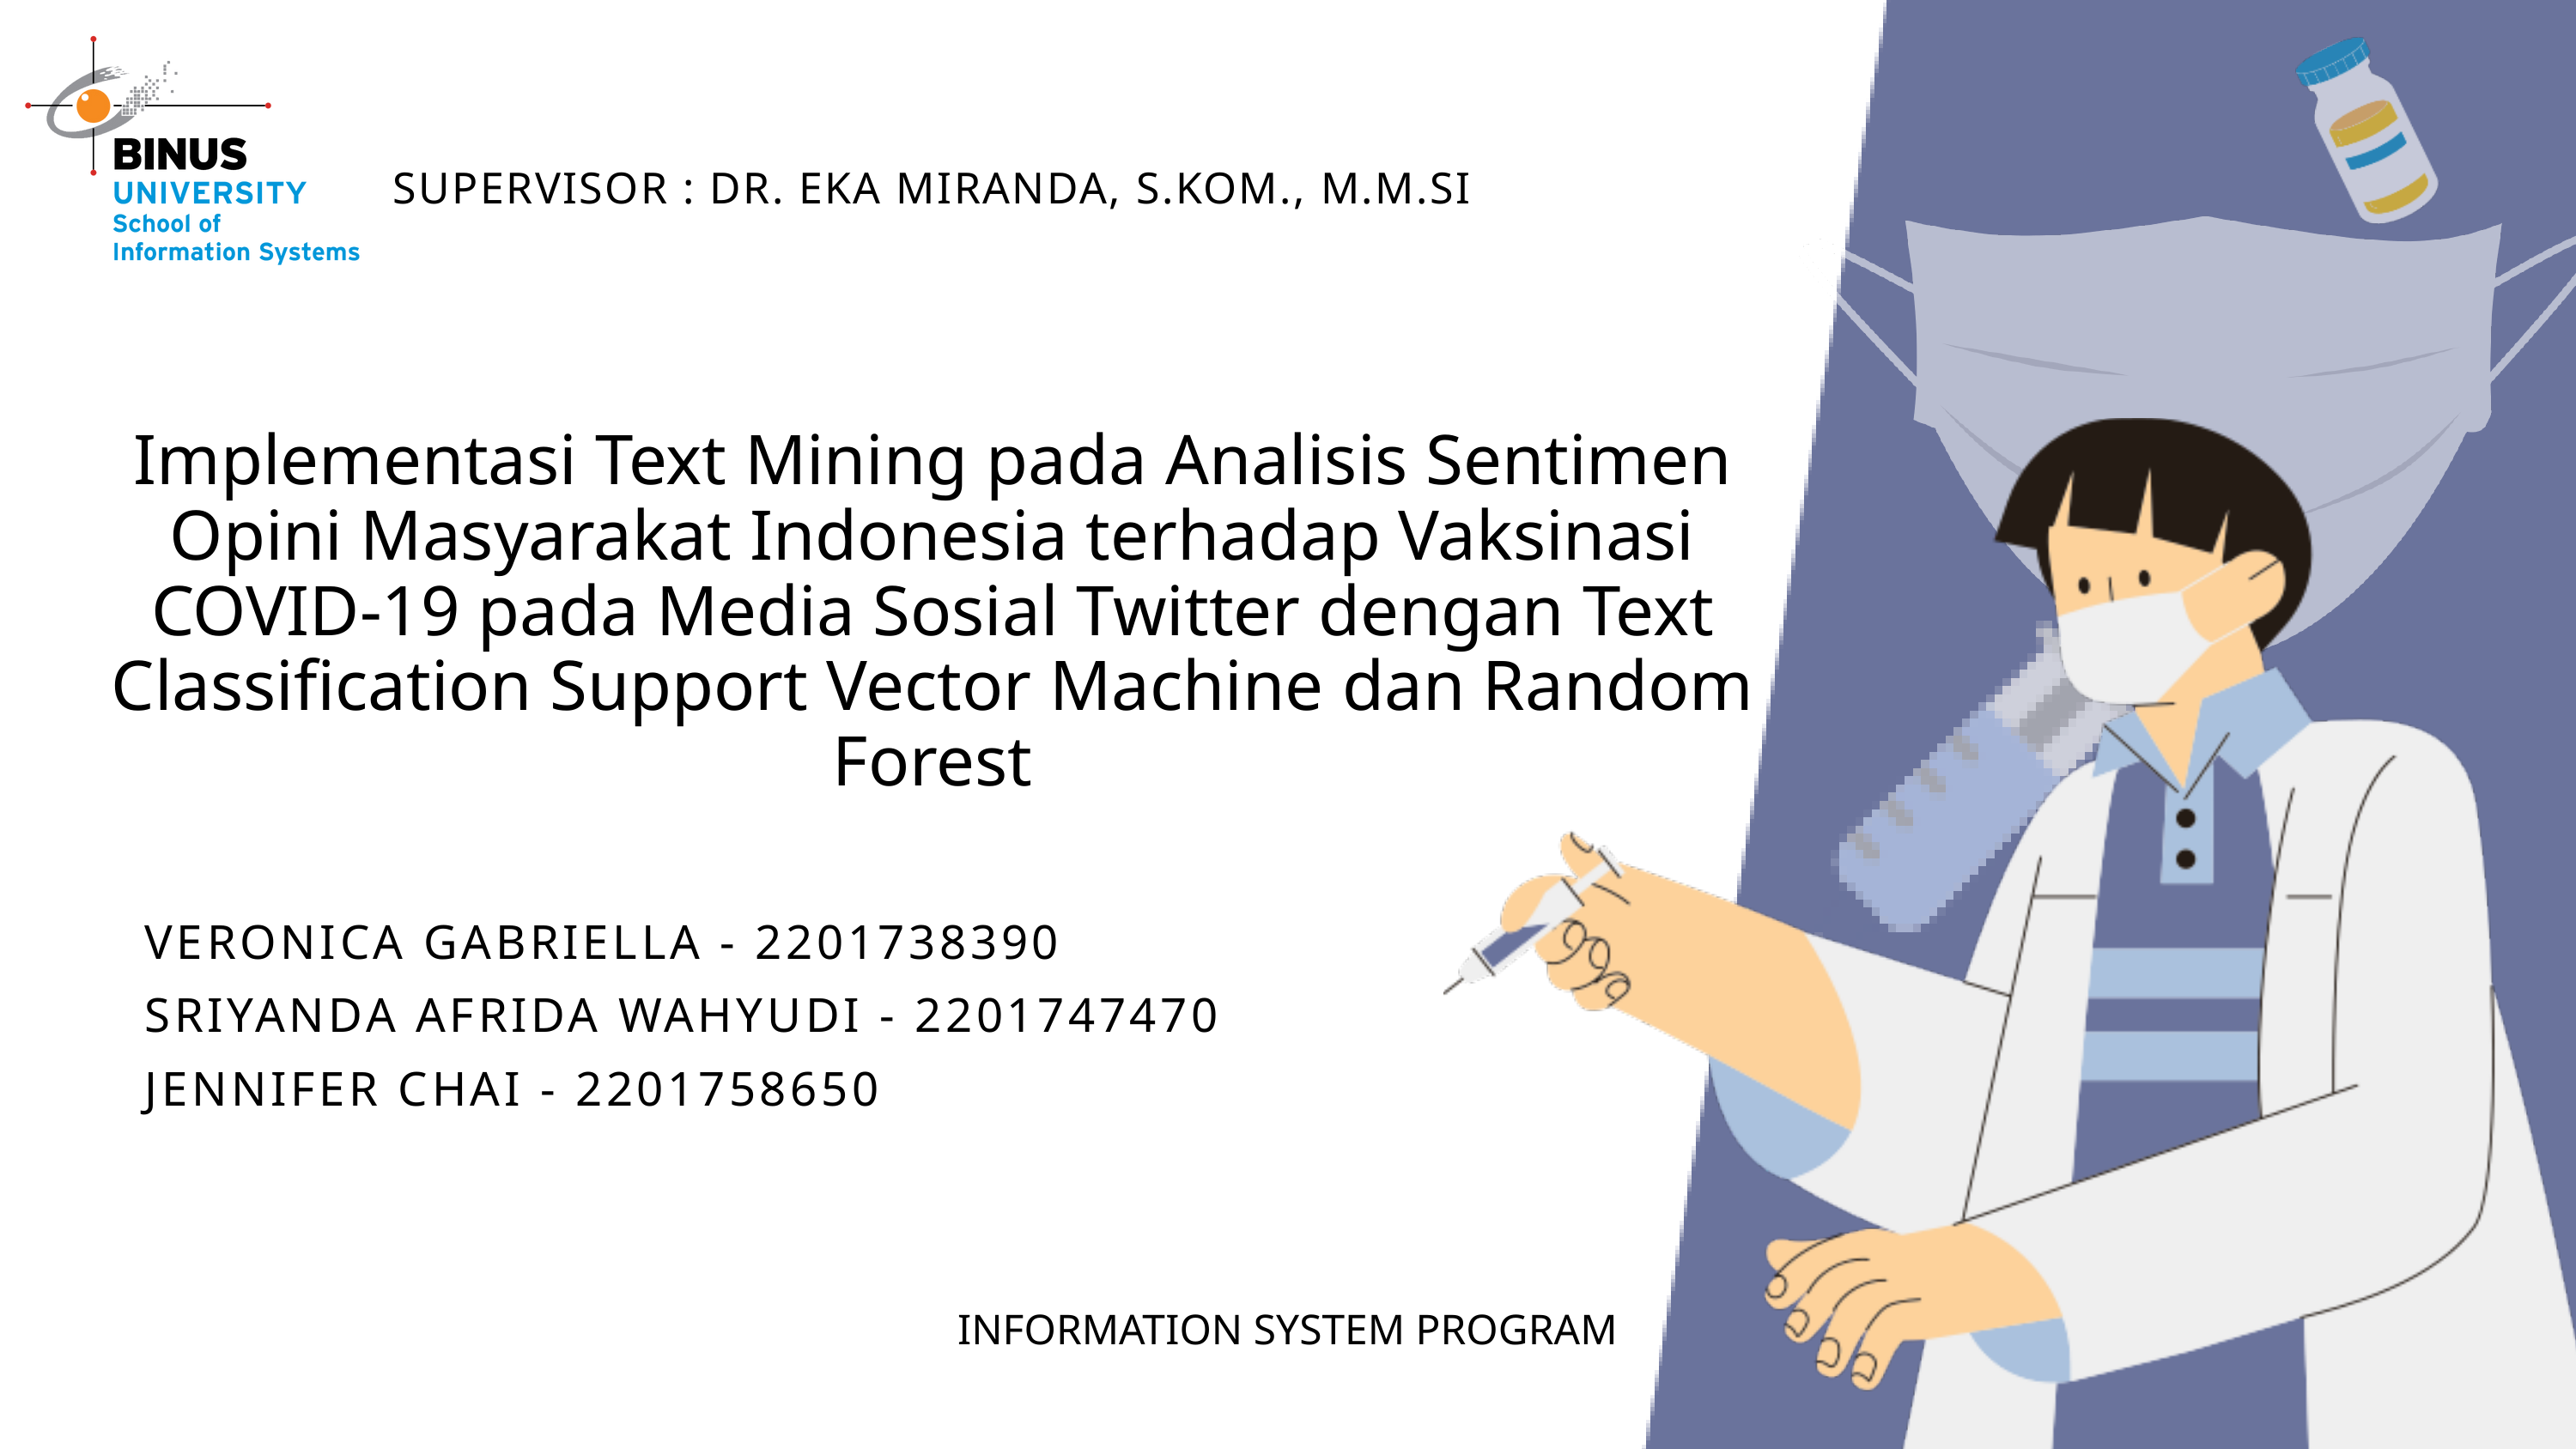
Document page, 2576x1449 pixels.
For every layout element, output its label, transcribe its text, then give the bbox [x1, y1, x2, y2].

text_box INFORMATION SYSTEM PROGRAM [483, 1295, 1439, 1354]
text_box SUPERVISOR : DR. EKA MIRANDA, S.KOM., M.M.SI [392, 165, 1547, 213]
text_box Implementasi Text Mining pada Analisis Sentimen Opini Masyarakat Indonesia terhadap Vaksinasi COVID-19 pada Media Sosial Twitter dengan Text Classification Support Vector Machine dan Random Forest [87, 422, 1440, 800]
text_box VERONICA GABRIELLA - 2201738390 SRIYANDA AFRIDA WAHYUDI - 2201747470 JENNIFER CHAI - 2201758650 [144, 895, 1439, 1262]
picture [1443, 0, 2576, 1449]
picture [0, 15, 377, 291]
